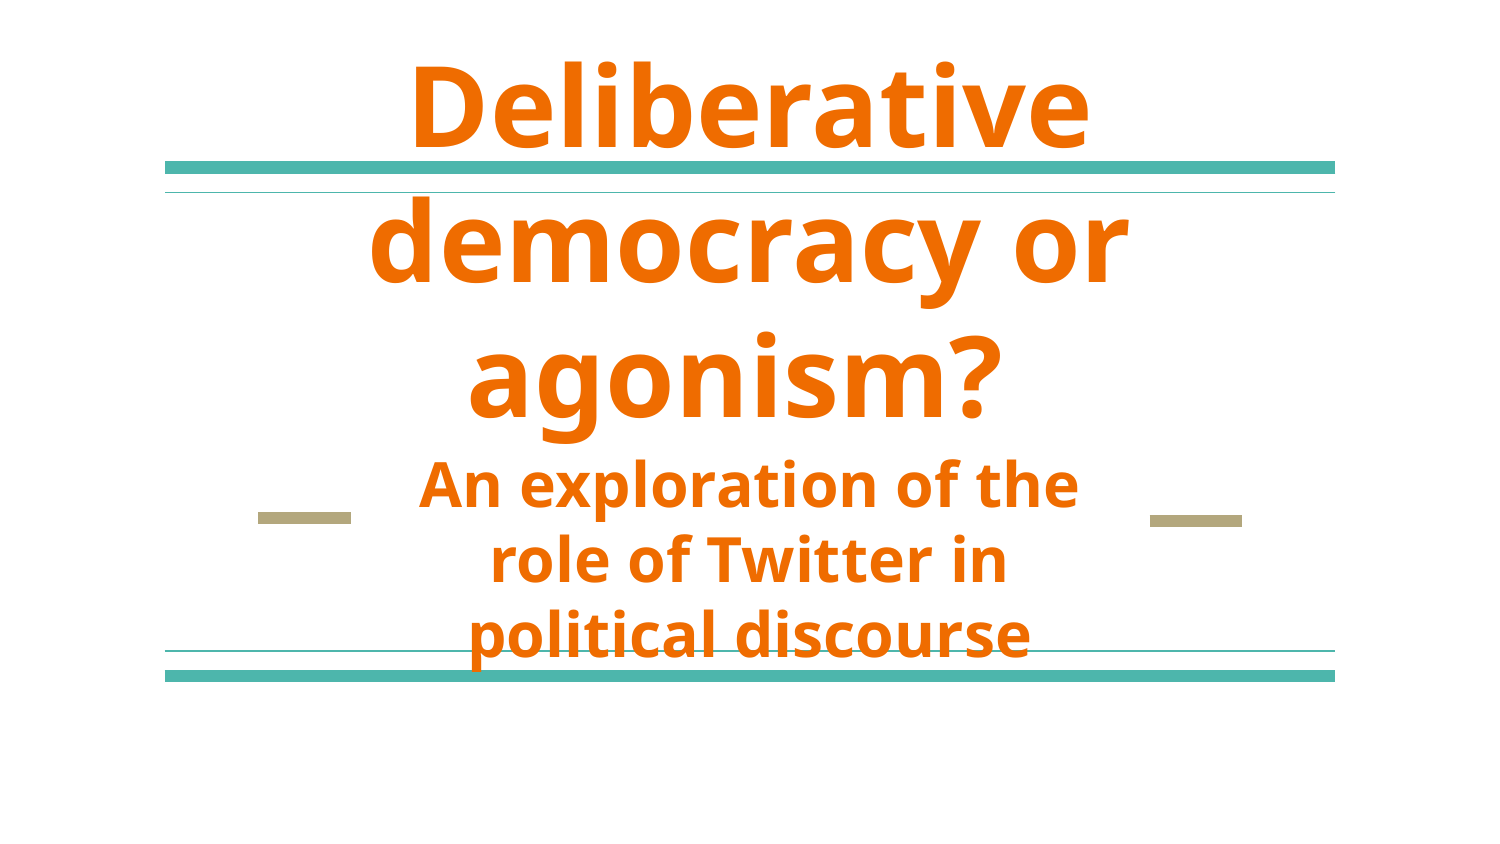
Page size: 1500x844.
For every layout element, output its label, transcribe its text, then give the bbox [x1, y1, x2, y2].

subtitle An exploration of the role of Twitter in political discourse [350, 430, 1150, 561]
title Deliberative democracy or agonism? [164, 287, 1336, 456]
